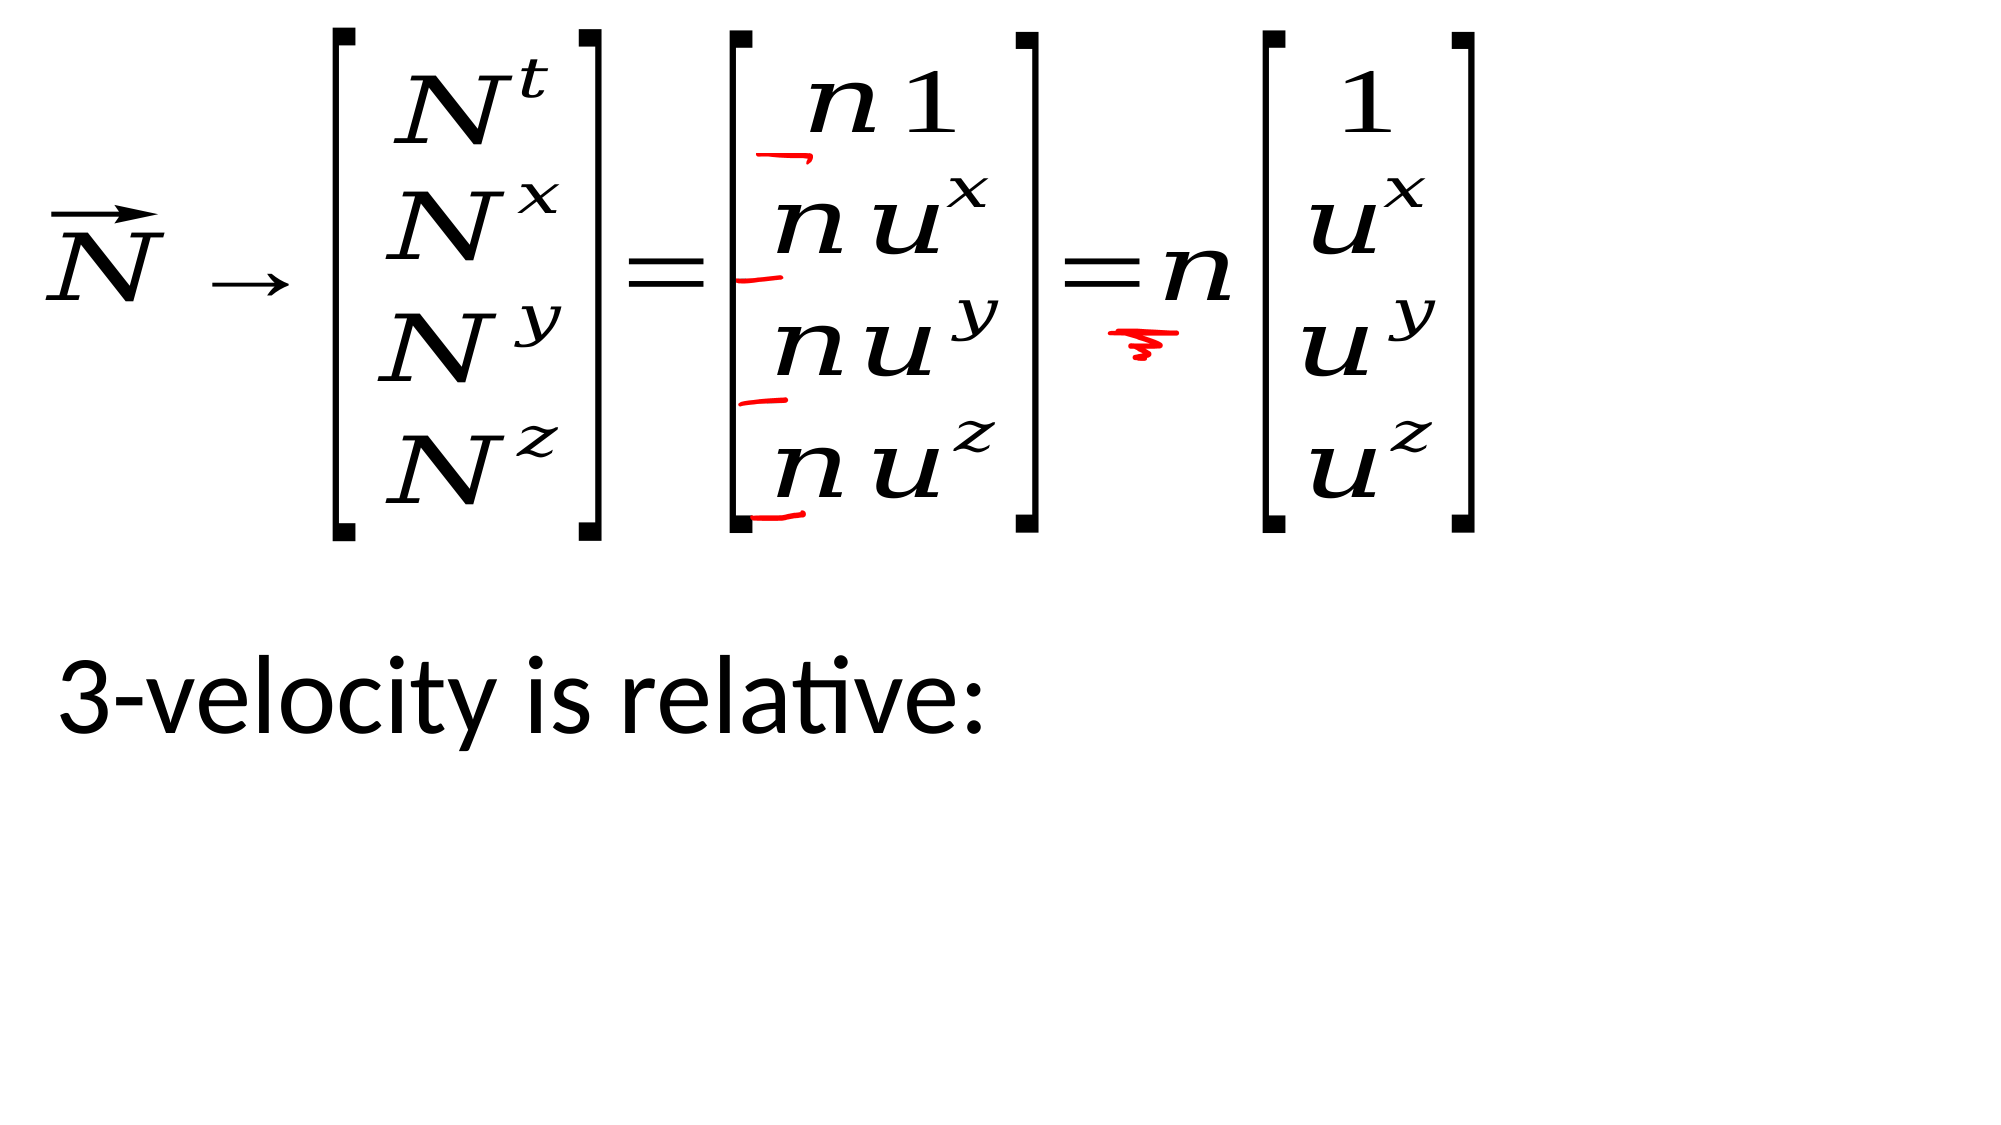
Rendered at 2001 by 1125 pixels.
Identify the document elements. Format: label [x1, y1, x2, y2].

picture [736, 153, 1188, 529]
